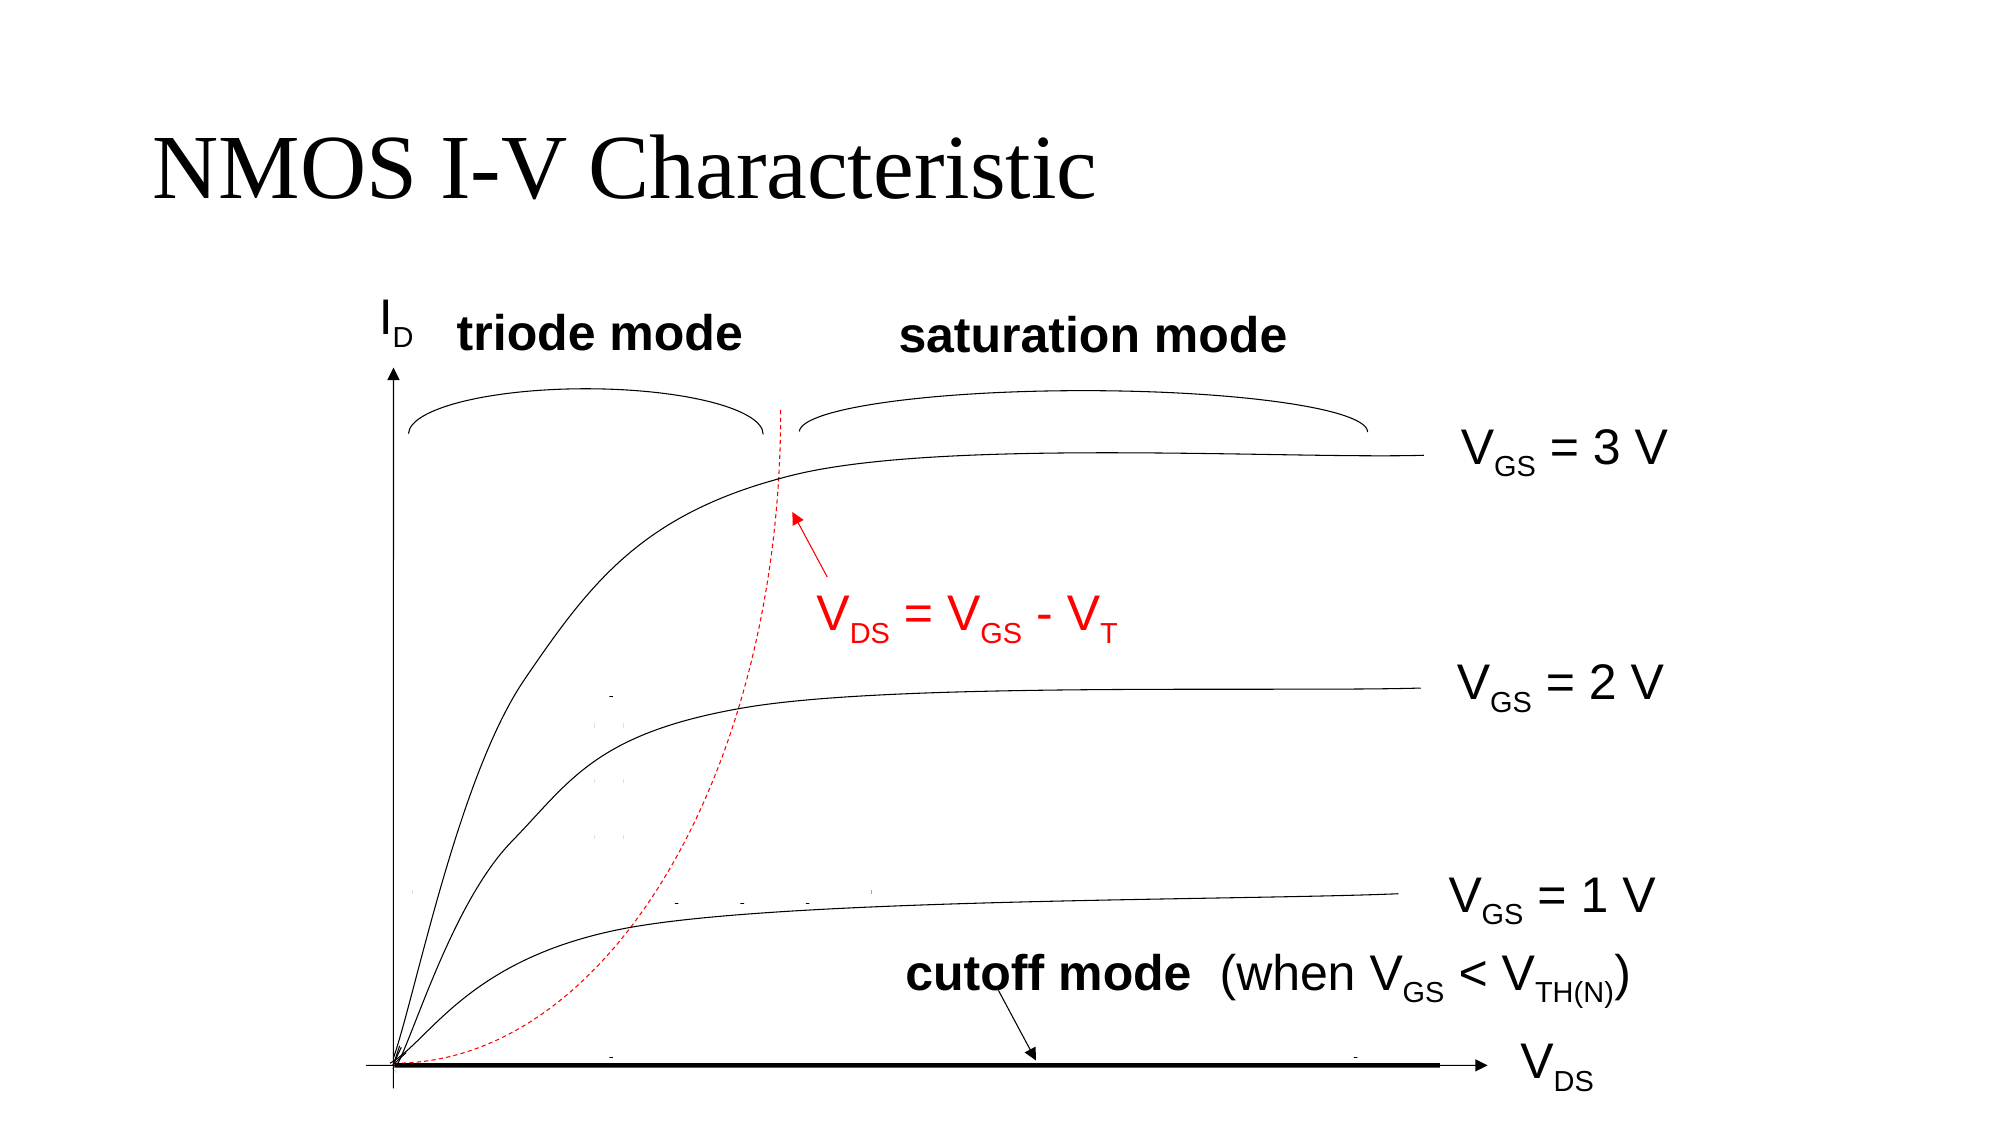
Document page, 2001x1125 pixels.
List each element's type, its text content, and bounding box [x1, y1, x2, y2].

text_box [362, 277, 1697, 1096]
title NMOS I-V Characteristic [137, 59, 1863, 278]
